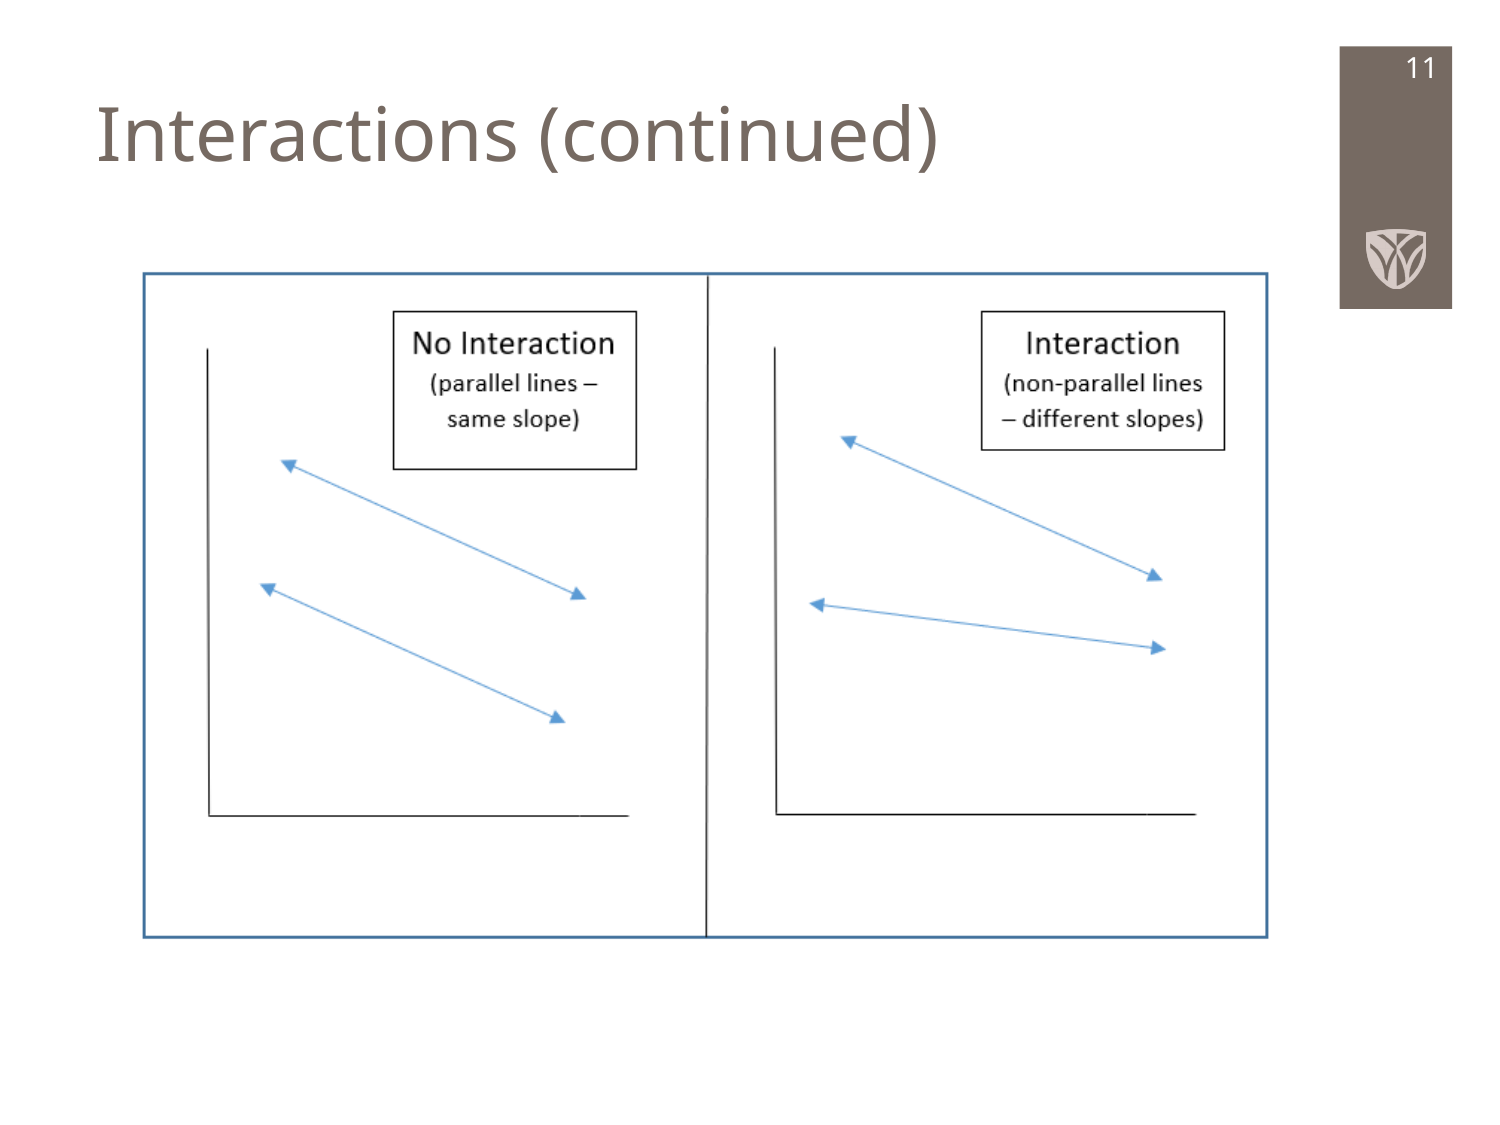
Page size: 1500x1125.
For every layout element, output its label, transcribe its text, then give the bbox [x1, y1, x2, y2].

slide_number 11 [1362, 39, 1454, 100]
title Interactions (continued) [81, 79, 1322, 263]
picture [134, 261, 1282, 946]
